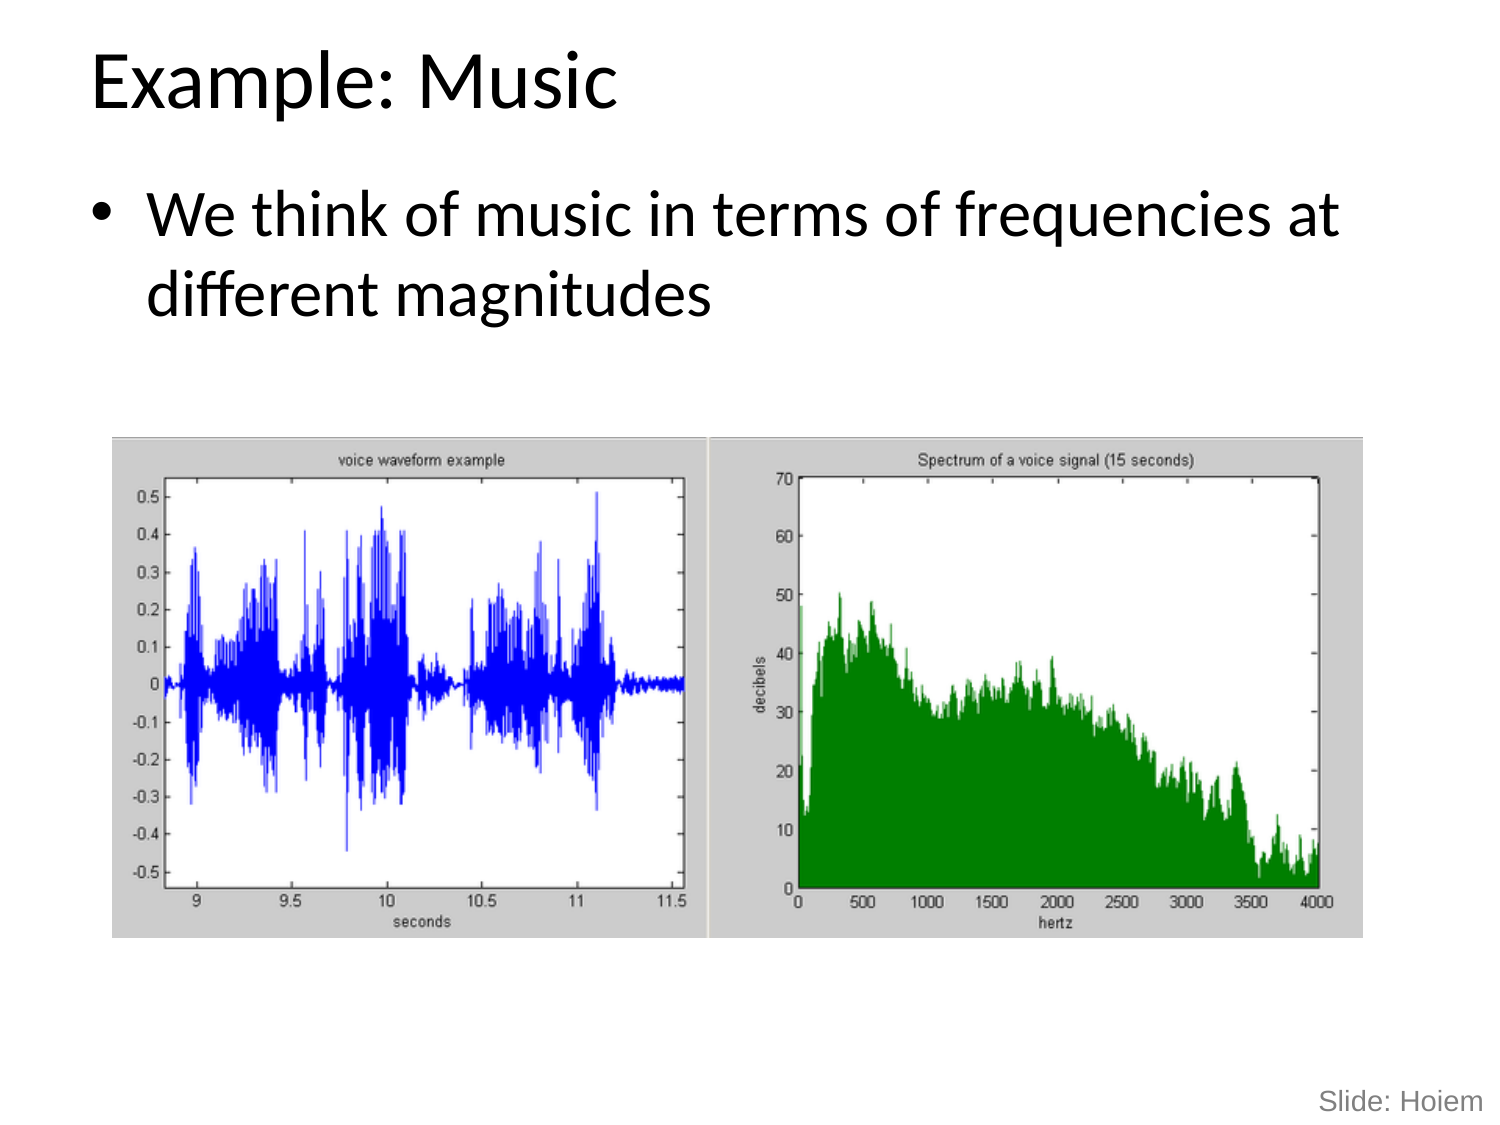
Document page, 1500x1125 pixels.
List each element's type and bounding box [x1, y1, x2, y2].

title [74, 0, 1426, 151]
picture [112, 437, 1363, 938]
list [74, 162, 1426, 1006]
text_box [1303, 1074, 1500, 1125]
